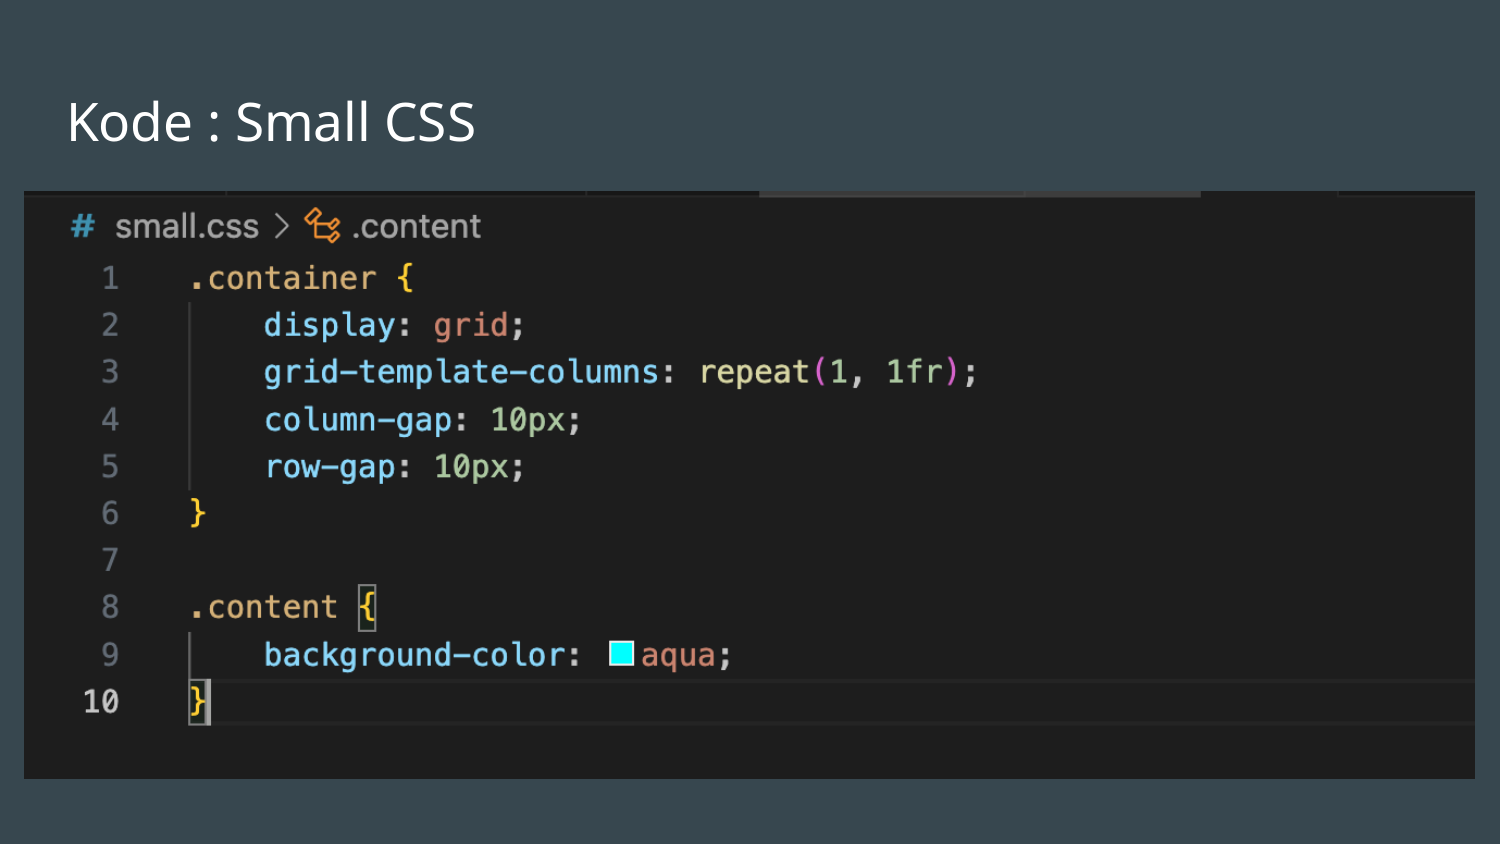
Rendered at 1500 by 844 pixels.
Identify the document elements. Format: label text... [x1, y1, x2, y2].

title Kode : Small CSS [51, 72, 1449, 167]
picture [24, 191, 1476, 780]
